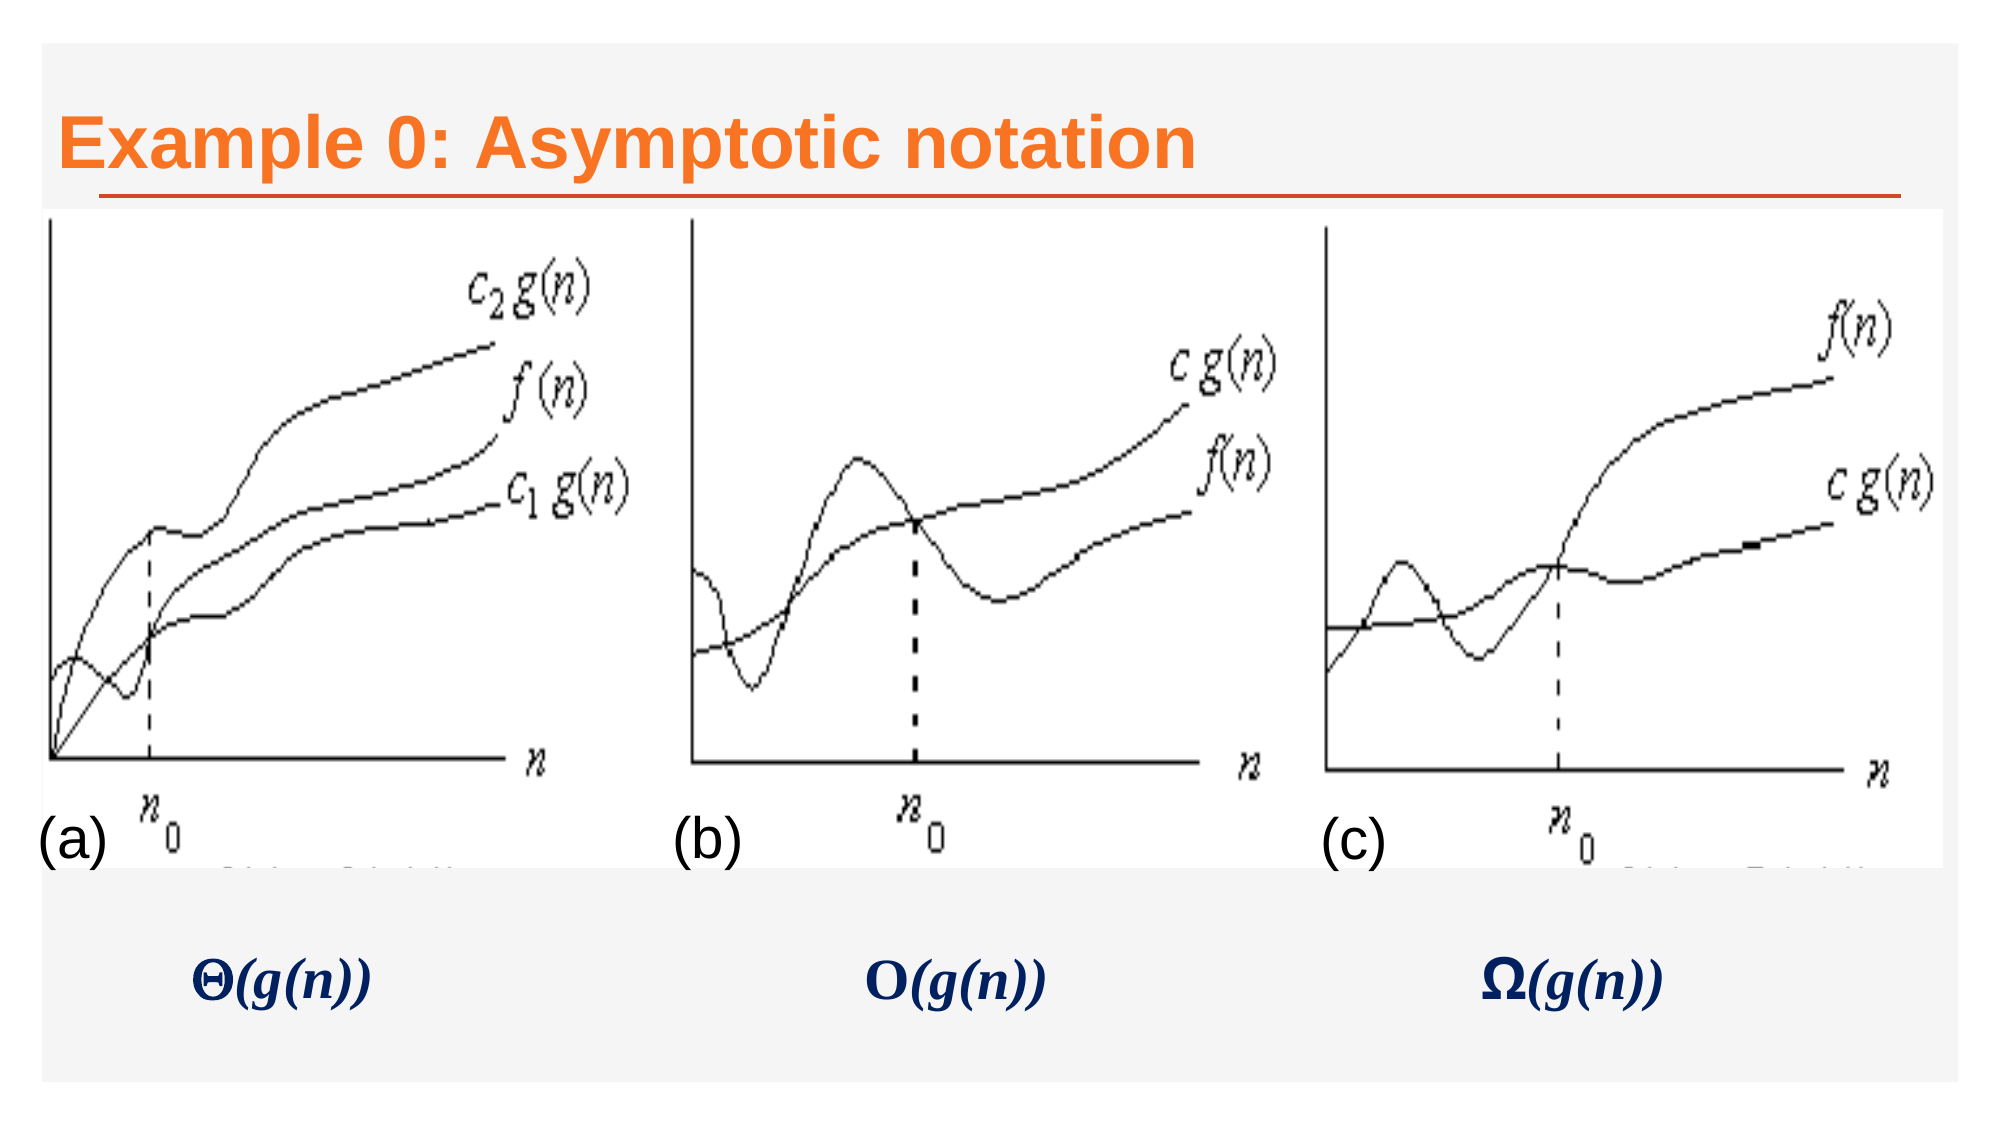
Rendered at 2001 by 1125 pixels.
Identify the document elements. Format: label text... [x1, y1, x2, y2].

text_box O(g(n)) [822, 933, 1092, 1019]
text_box Ω(g(n)) [1439, 933, 1709, 1019]
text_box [16, 209, 1944, 880]
text_box Example 0: Asymptotic notation [42, 45, 1675, 209]
text_box (g(n)) [148, 933, 418, 1018]
